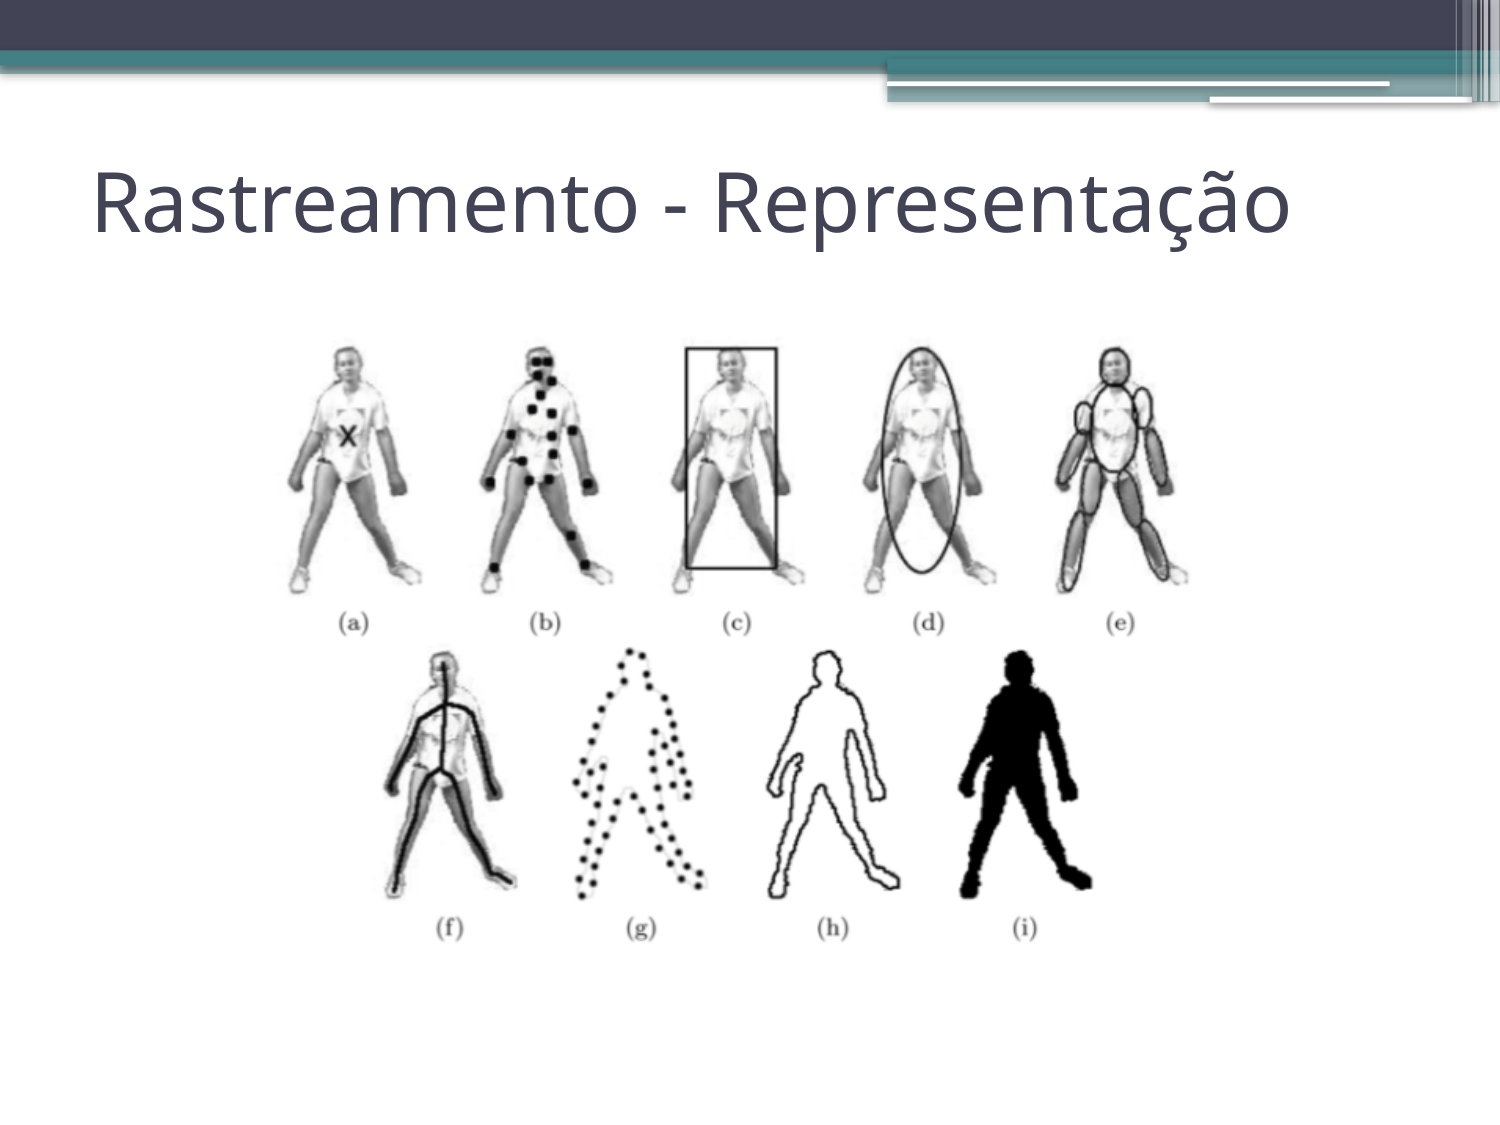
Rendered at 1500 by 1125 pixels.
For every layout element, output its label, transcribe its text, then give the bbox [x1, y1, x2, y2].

picture [129, 304, 1356, 954]
title Rastreamento - Representação [75, 111, 1425, 287]
